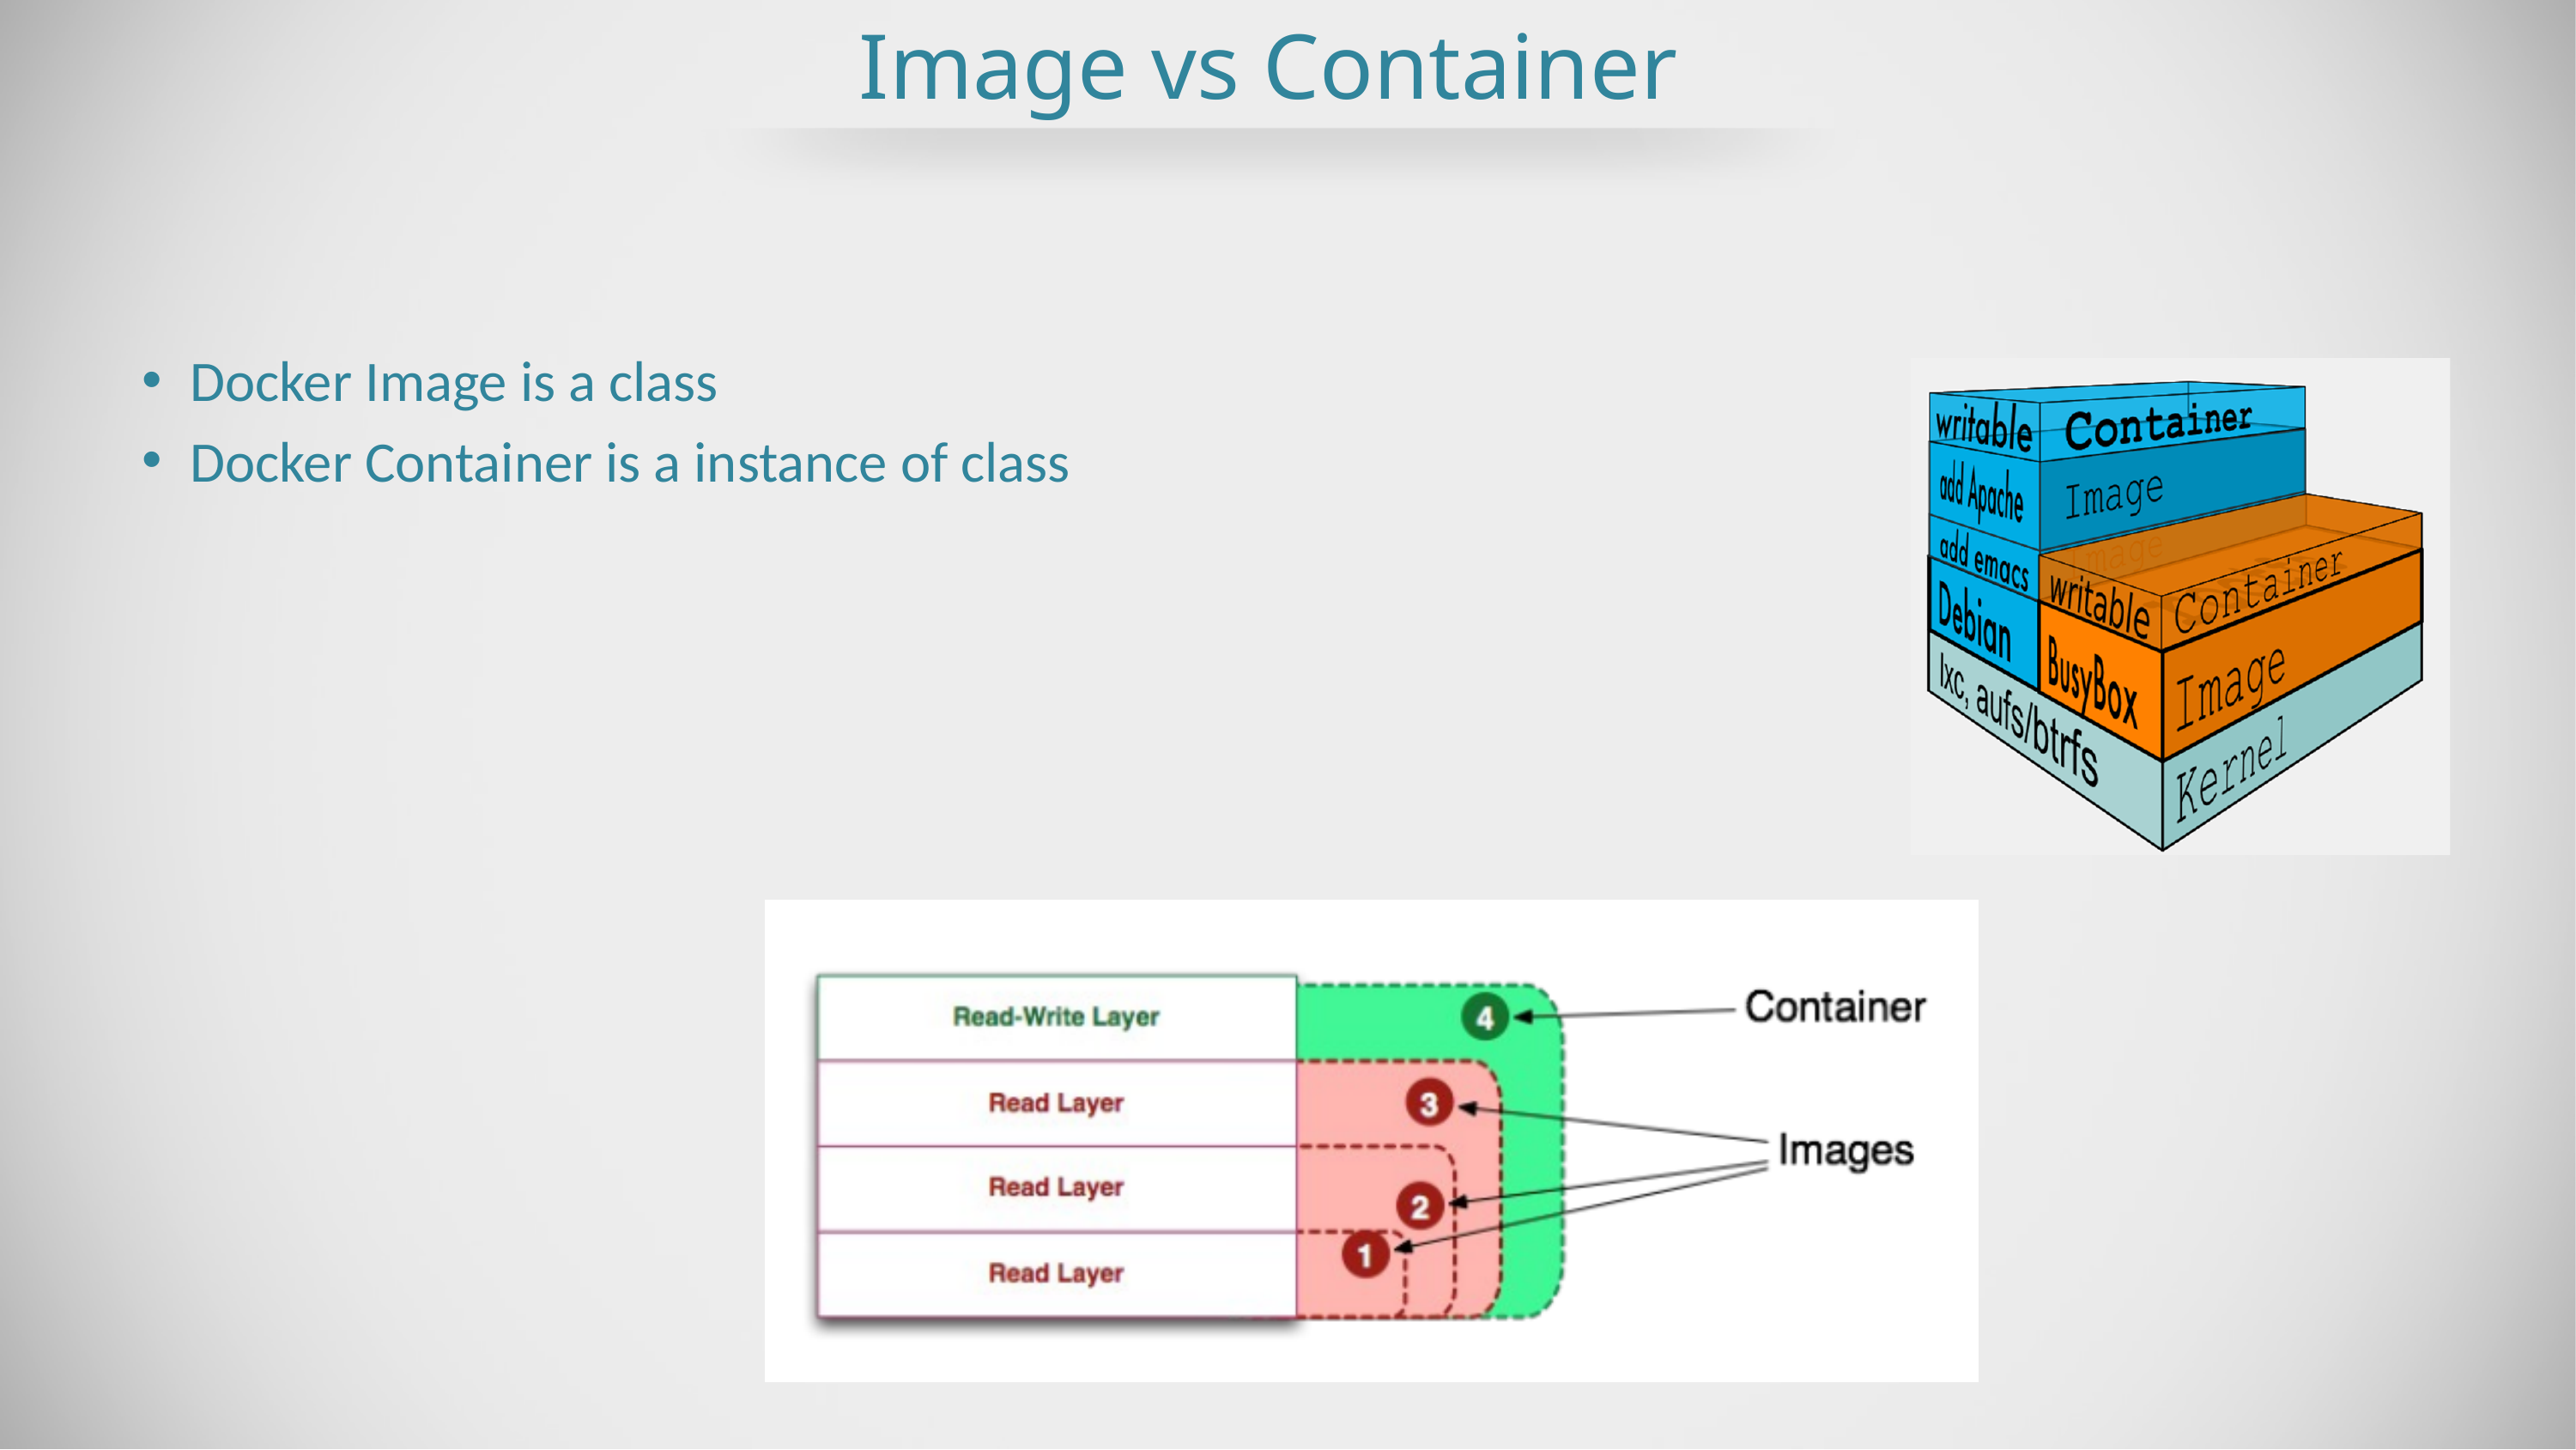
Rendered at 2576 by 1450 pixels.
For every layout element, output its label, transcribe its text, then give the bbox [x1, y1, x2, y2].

picture [0, 0, 2576, 1449]
text_box Image vs Container [225, 3, 1179, 124]
list Docker Image is a class Docker Container is a instance of class [129, 337, 2447, 1295]
text_box Image vs Container [1352, 3, 2312, 124]
